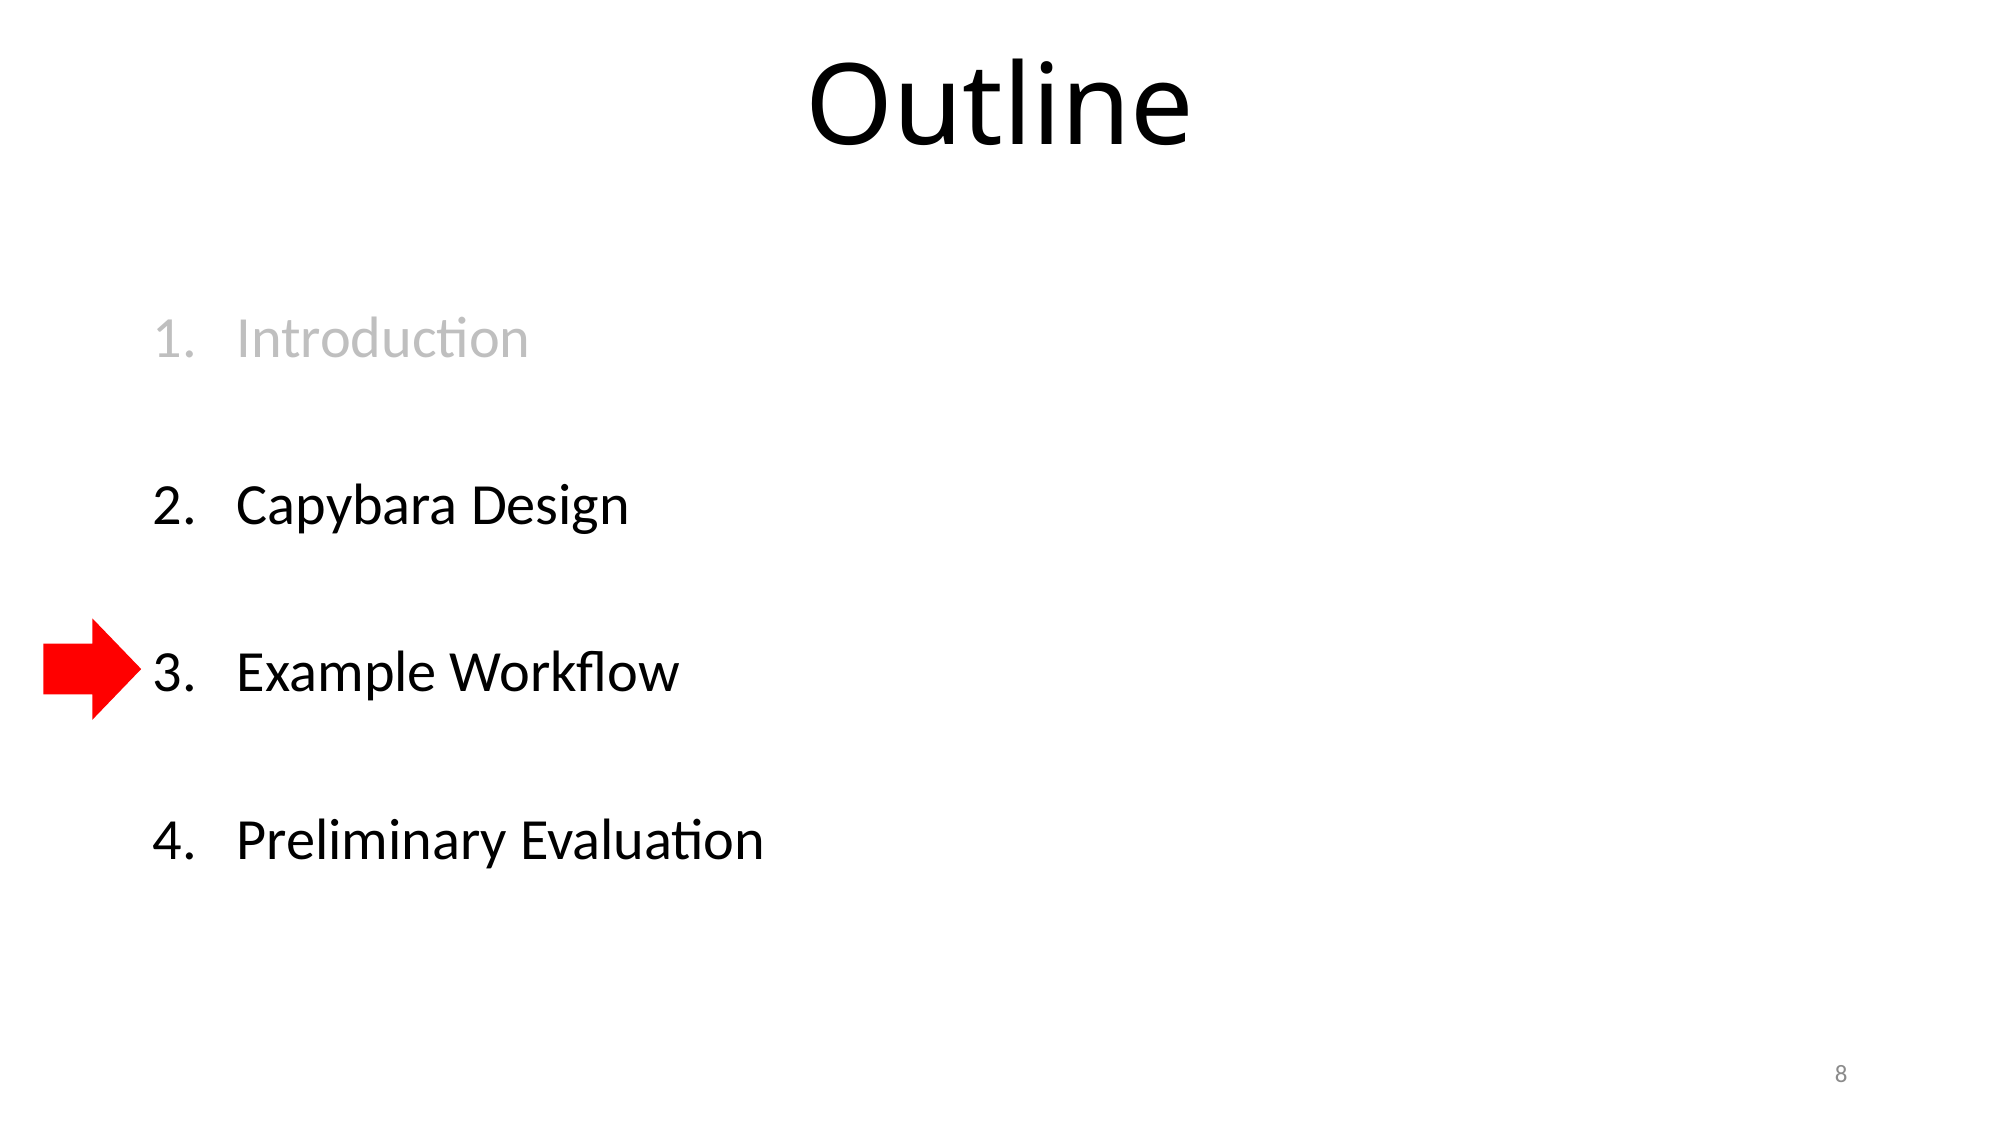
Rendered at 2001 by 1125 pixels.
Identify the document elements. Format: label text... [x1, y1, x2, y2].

text_box Outline [0, 0, 2000, 218]
text_box [42, 615, 143, 723]
slide_number 8 [1412, 1042, 1863, 1103]
list Introduction Capybara Design Example Workflow Preliminary Evaluation [137, 299, 1863, 1014]
